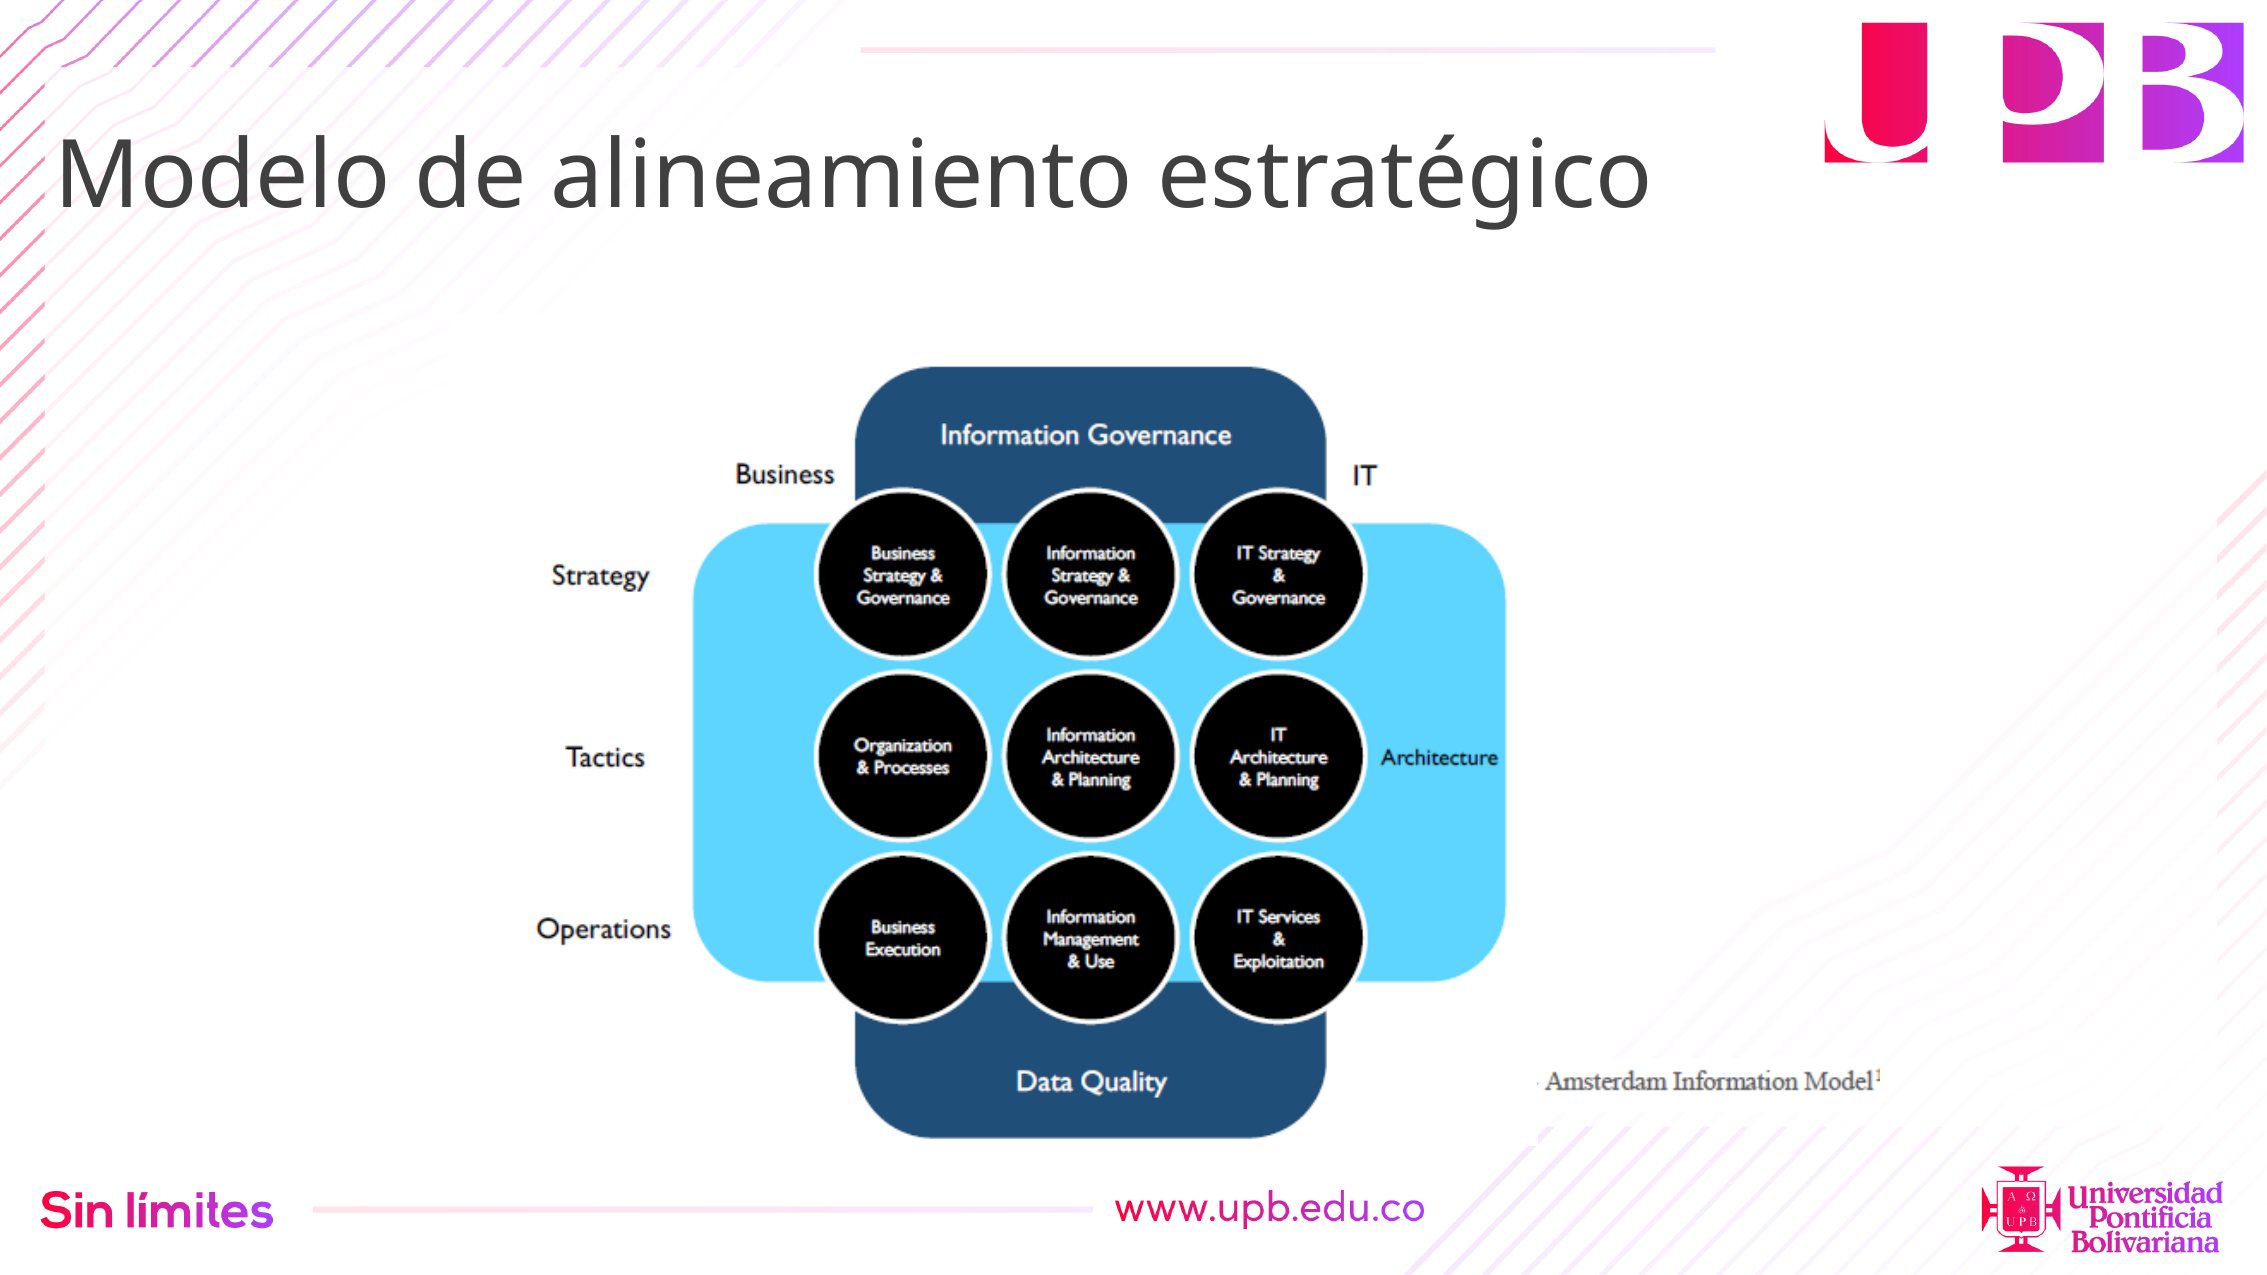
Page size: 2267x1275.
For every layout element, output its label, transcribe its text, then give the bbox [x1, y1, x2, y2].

title Modelo de alineamiento estratégico [39, 53, 2140, 300]
picture [0, 0, 2267, 1275]
